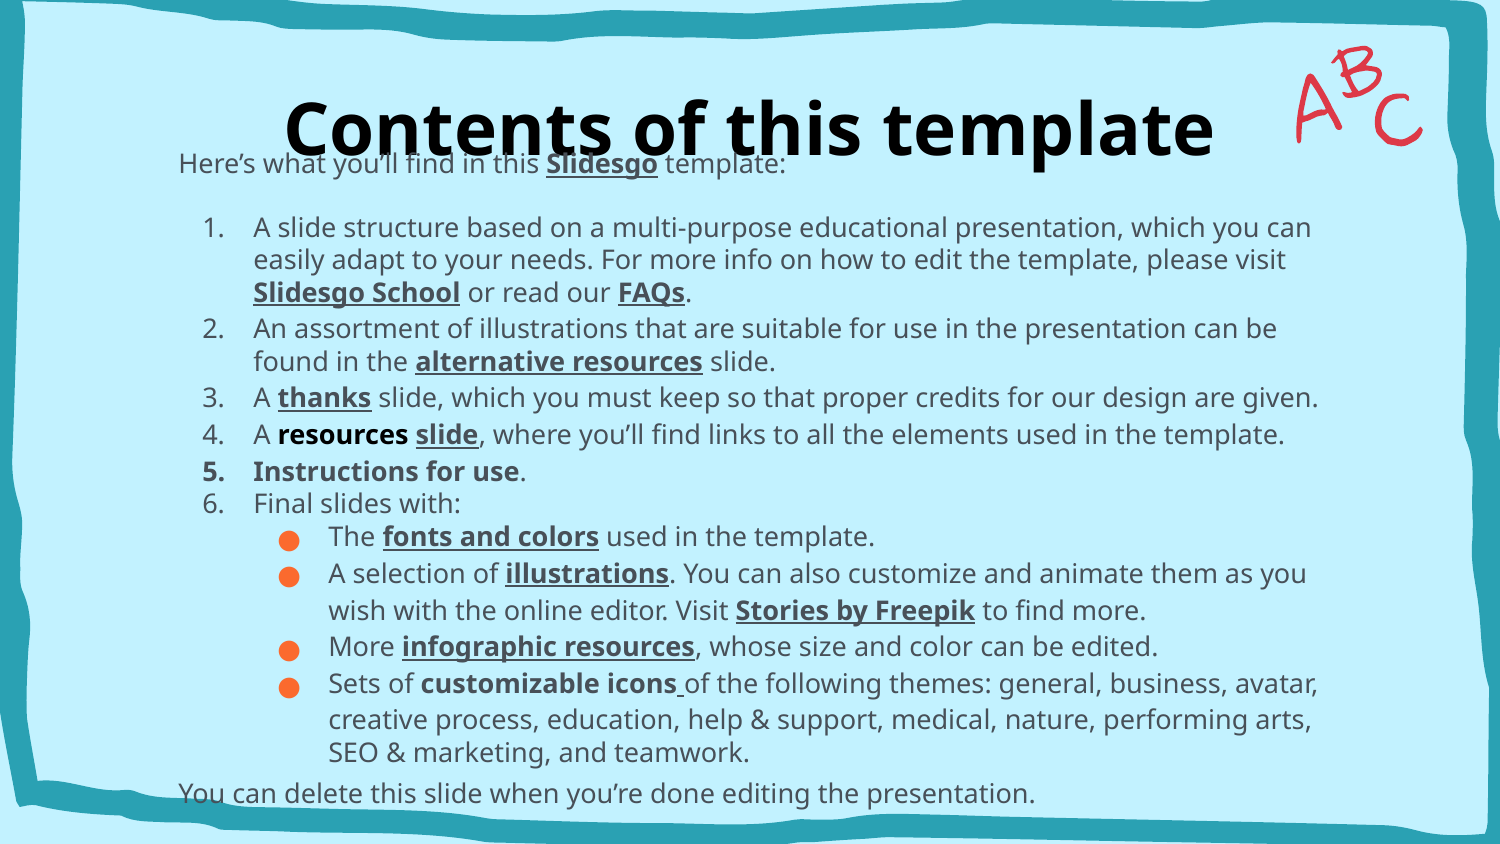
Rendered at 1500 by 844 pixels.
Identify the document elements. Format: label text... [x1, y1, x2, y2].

list Here’s what you’ll find in this Slidesgo template: A slide structure based on a multi-purpose educational presentation, which you can easily adapt to your needs. For more info on how to edit the template, please visit Slidesgo School or read our FAQs. An assortment of illustrations that are suitable for use in the presentation can be found in the alternative resources slide. A thanks slide, which you must keep so that proper credits for our design are given. A resources slide, where you’ll find links to all the elements used in the template. Instructions for use. Final slides with: The fonts and colors used in the template. A selection of illustrations. You can also customize and animate them as you wish with the online editor. Visit Stories by Freepik to find more. More infographic resources, whose size and color can be edited. Sets of customizable icons of the following themes: general, business, avatar, creative process, education, help & support, medical, nature, performing arts, SEO & marketing, and teamwork. You can delete this slide when you’re done editing the presentation. [163, 210, 1337, 756]
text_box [1295, 44, 1424, 148]
title Contents of this template [118, 79, 1382, 174]
